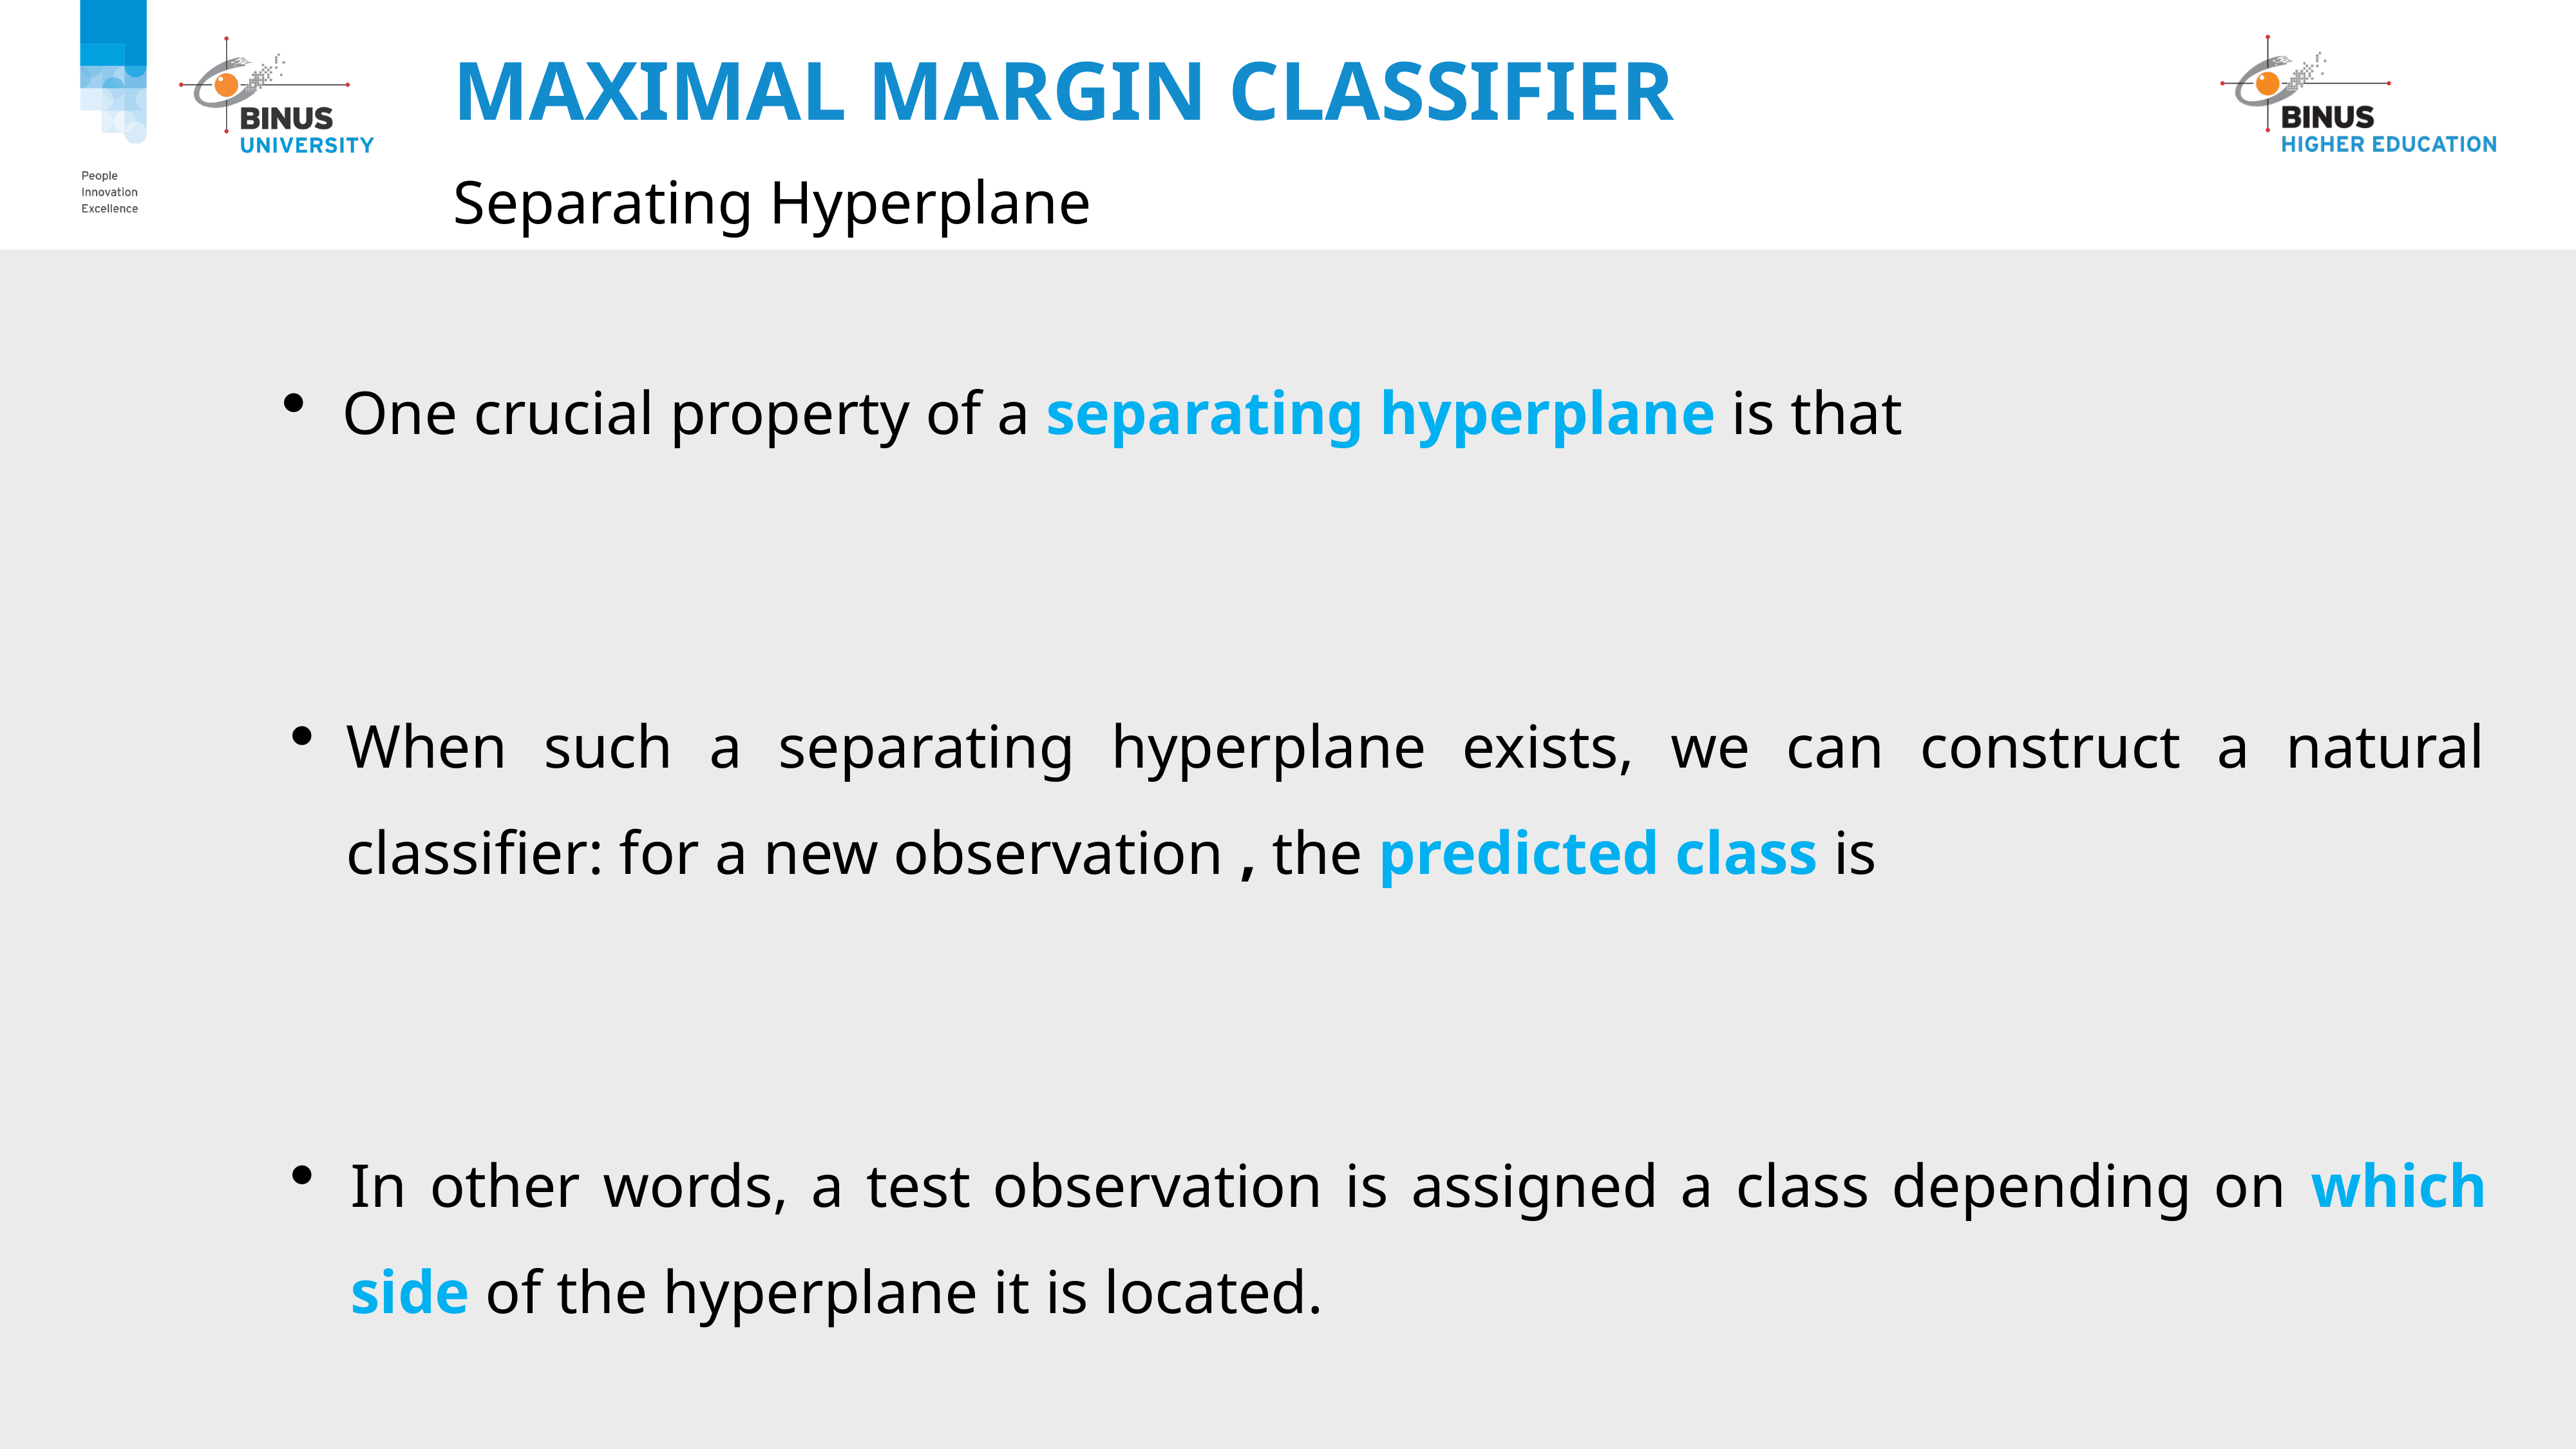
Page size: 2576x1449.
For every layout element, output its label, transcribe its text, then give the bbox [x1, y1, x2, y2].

picture [174, 25, 374, 161]
picture [2199, 0, 2496, 156]
text_box Separating Hyperplane [448, 167, 2468, 285]
picture [80, 66, 147, 144]
picture [81, 146, 146, 213]
title Maximal Margin Classifier [448, 52, 2003, 108]
